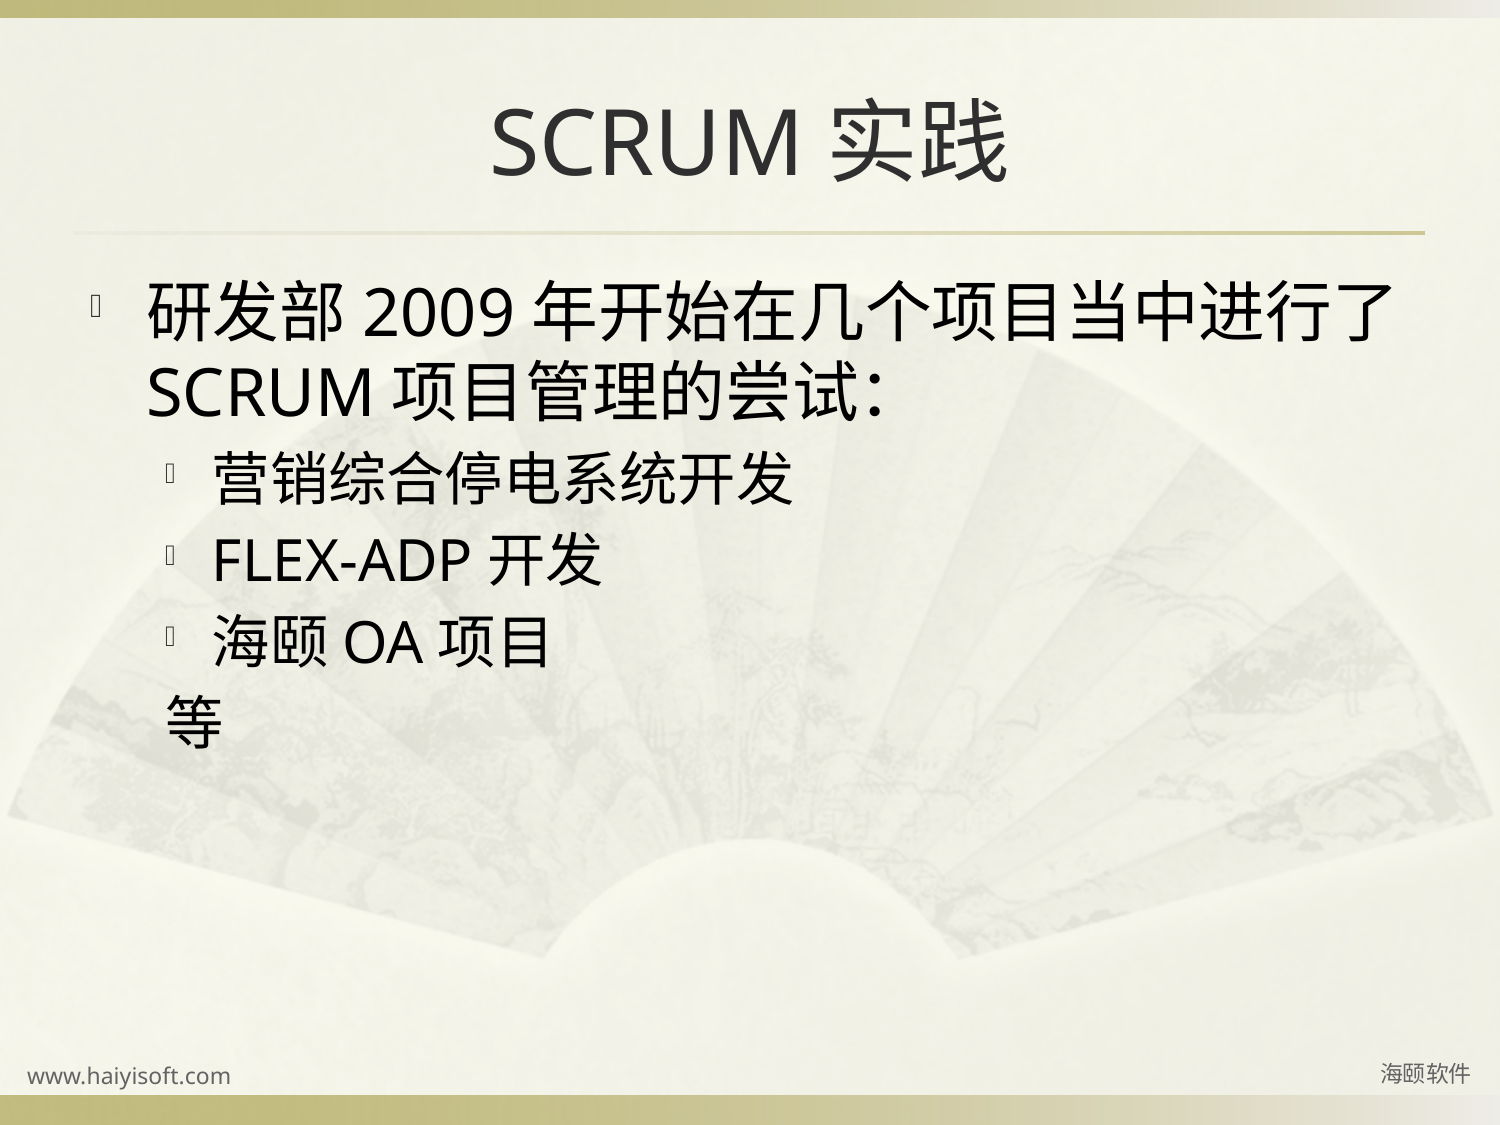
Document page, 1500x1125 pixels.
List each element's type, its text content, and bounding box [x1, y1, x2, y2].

footer 海颐软件 [874, 1050, 1487, 1097]
slide_number www.haiyisoft.com [11, 1050, 537, 1097]
title SCRUM实践 [75, 45, 1425, 233]
list 研发部2009年开始在几个项目当中进行了SCRUM项目管理的尝试： 营销综合停电系统开发 FLEX-ADP开发 海颐OA项目 等 [75, 262, 1425, 1032]
